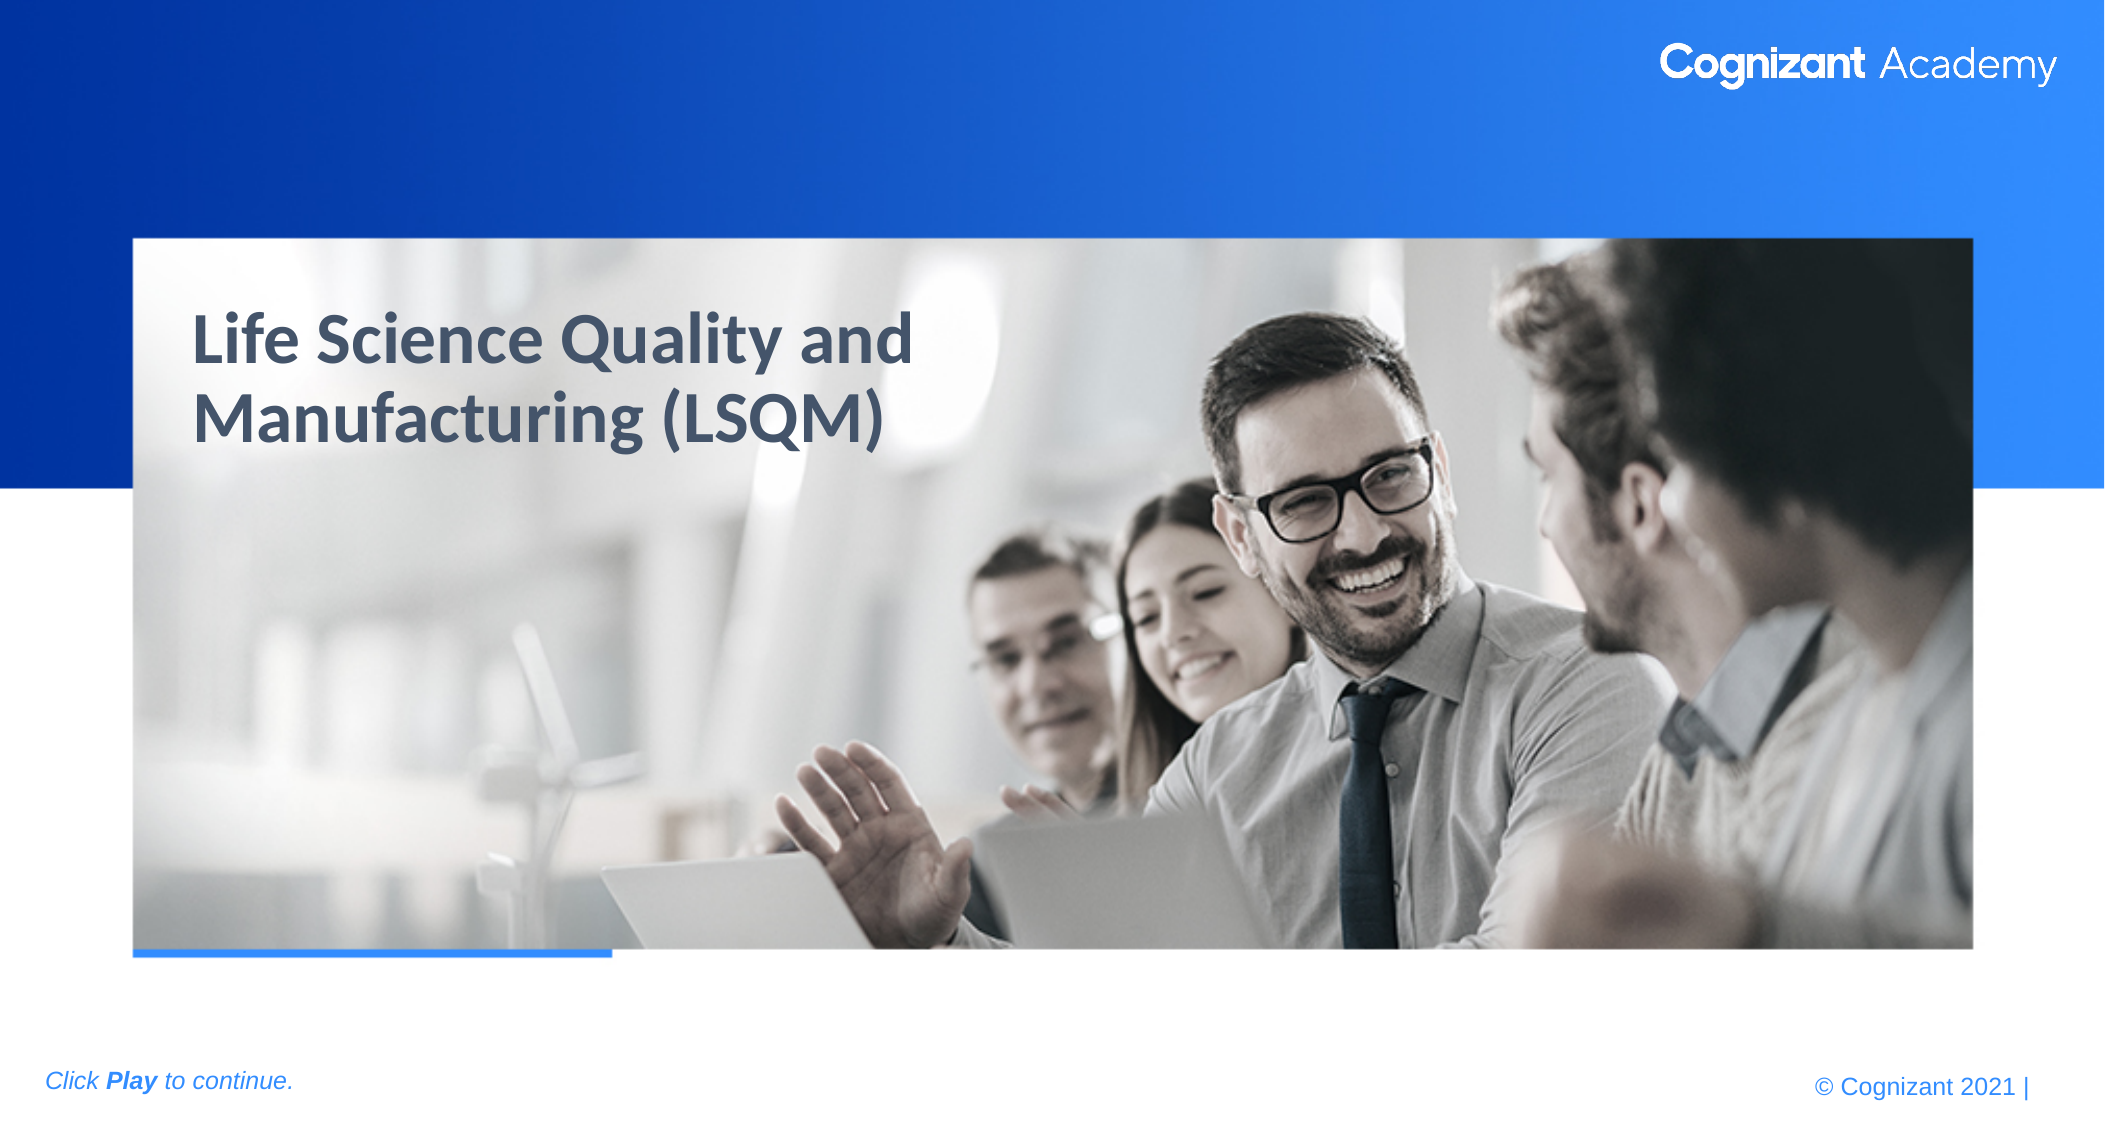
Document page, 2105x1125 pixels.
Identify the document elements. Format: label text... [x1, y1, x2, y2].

title Life Science Quality and Manufacturing (LSQM) [192, 299, 1013, 460]
picture [0, 0, 2105, 1125]
text_box Click Play to continue. [44, 1064, 1245, 1110]
